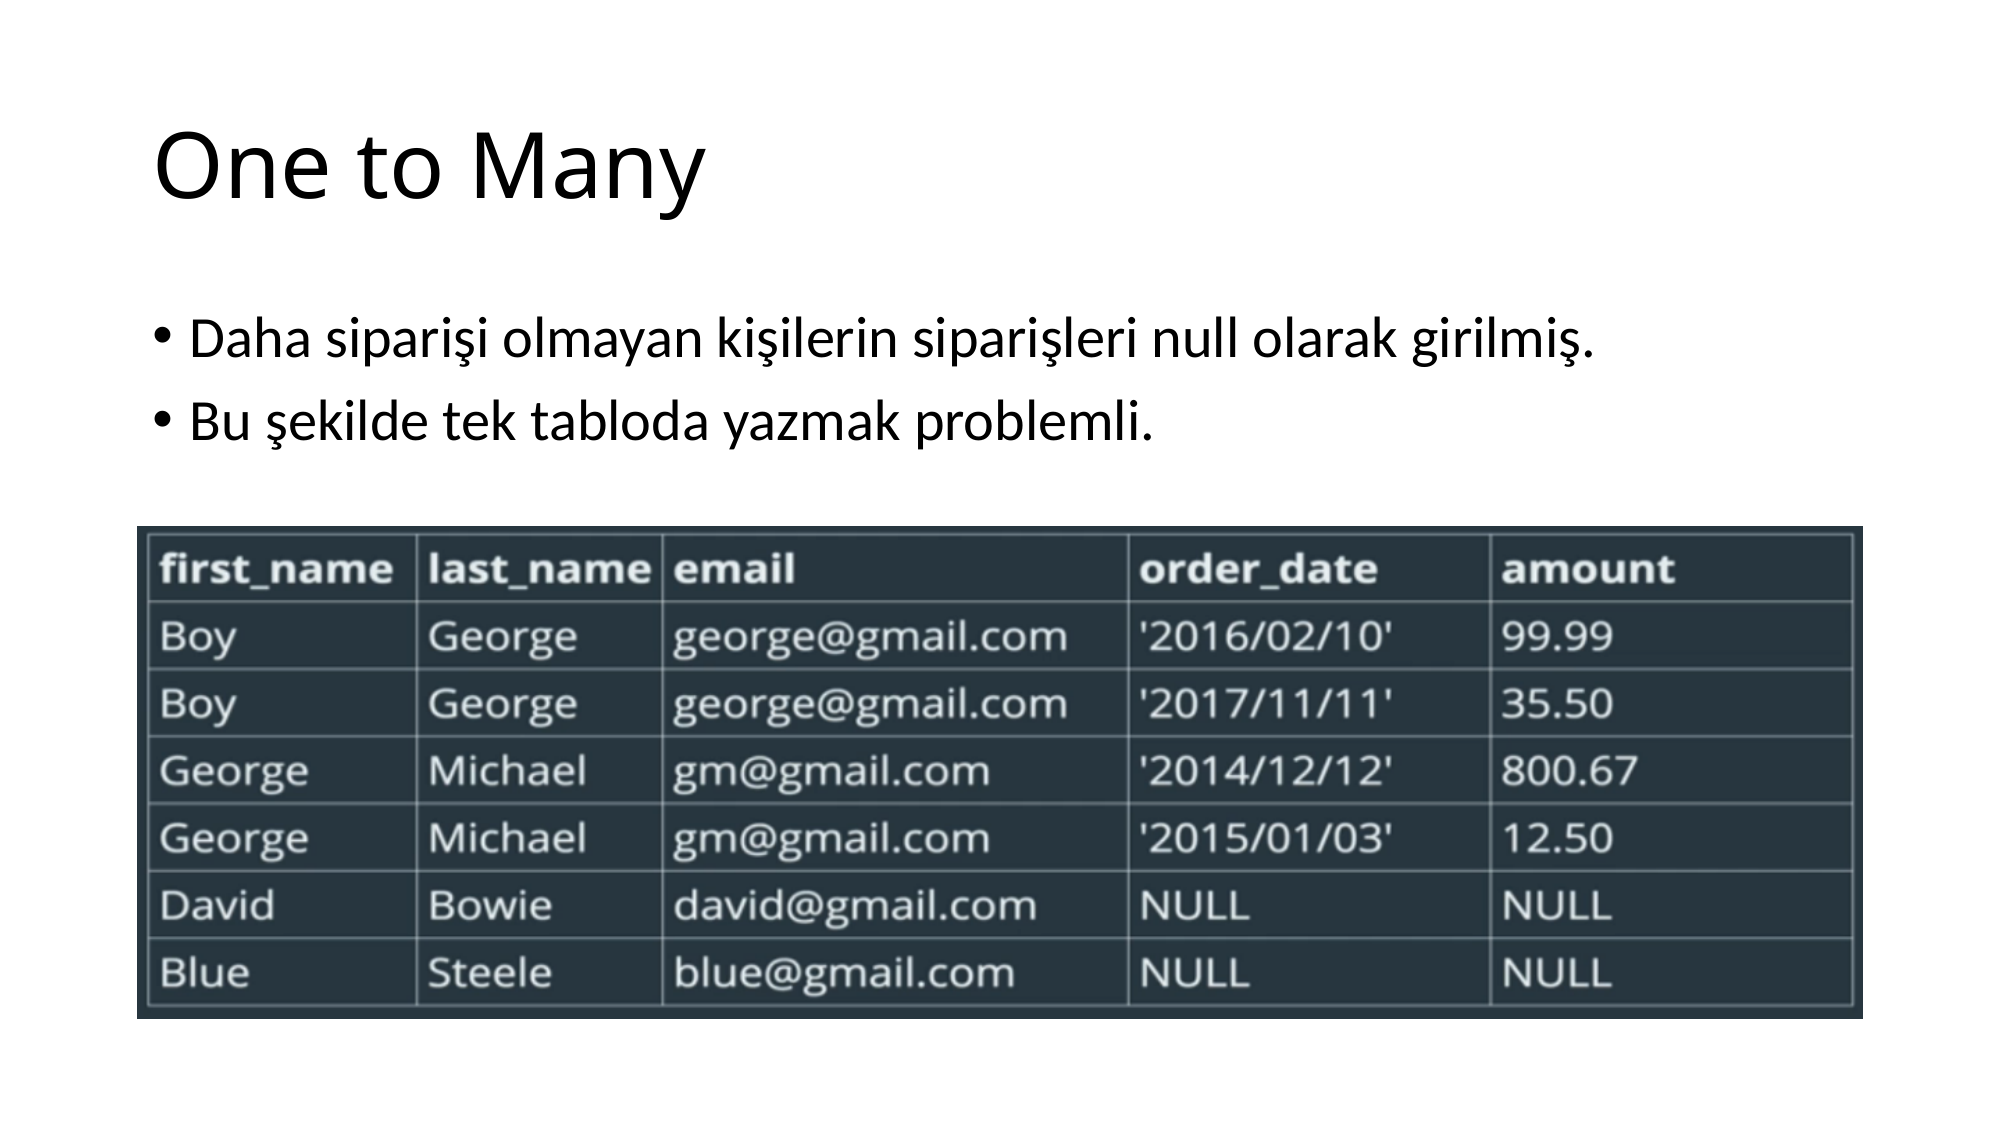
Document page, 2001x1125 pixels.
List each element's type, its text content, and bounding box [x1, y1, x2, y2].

title One to Many [137, 59, 1863, 278]
list Daha siparişi olmayan kişilerin siparişleri null olarak girilmiş. Bu şekilde tek tabloda yazmak problemli. [137, 299, 1863, 526]
picture [137, 526, 1863, 1019]
